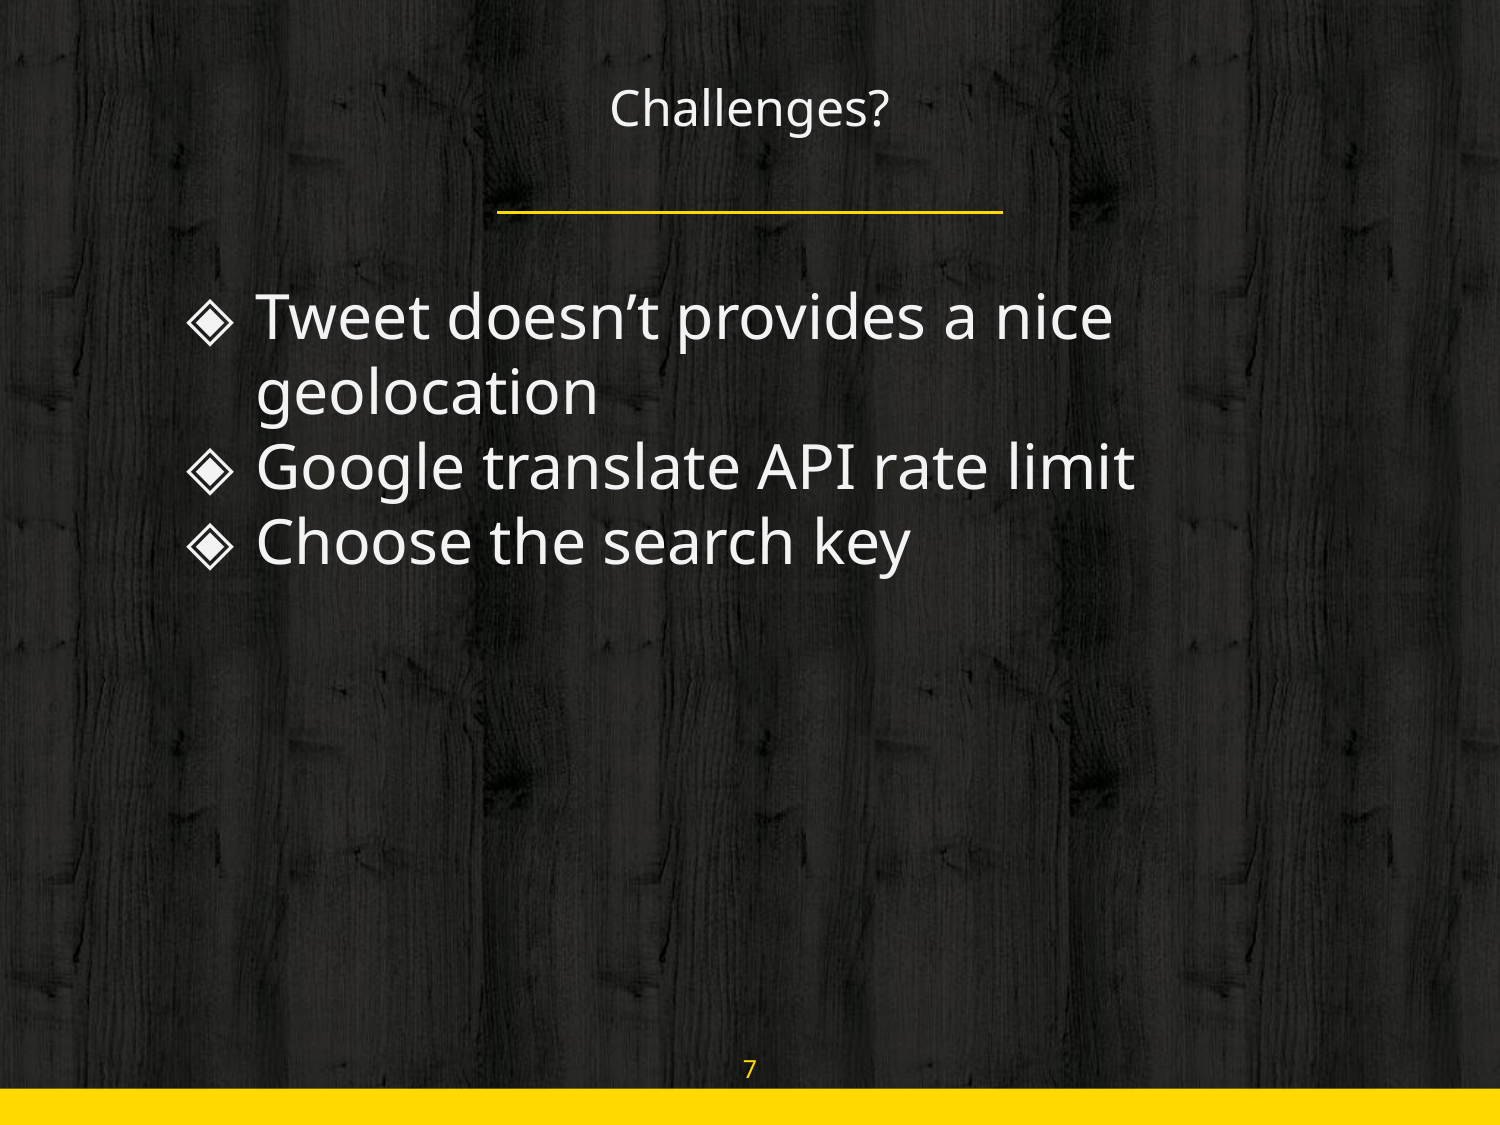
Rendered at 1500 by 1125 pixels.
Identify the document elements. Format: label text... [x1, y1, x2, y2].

title Challenges? [75, 0, 1425, 213]
picture [0, 0, 1500, 1088]
list Tweet doesn’t provides a nice geolocation Google translate API rate limit Choose the search key [164, 262, 1335, 679]
slide_number ‹#› [705, 1038, 795, 1125]
